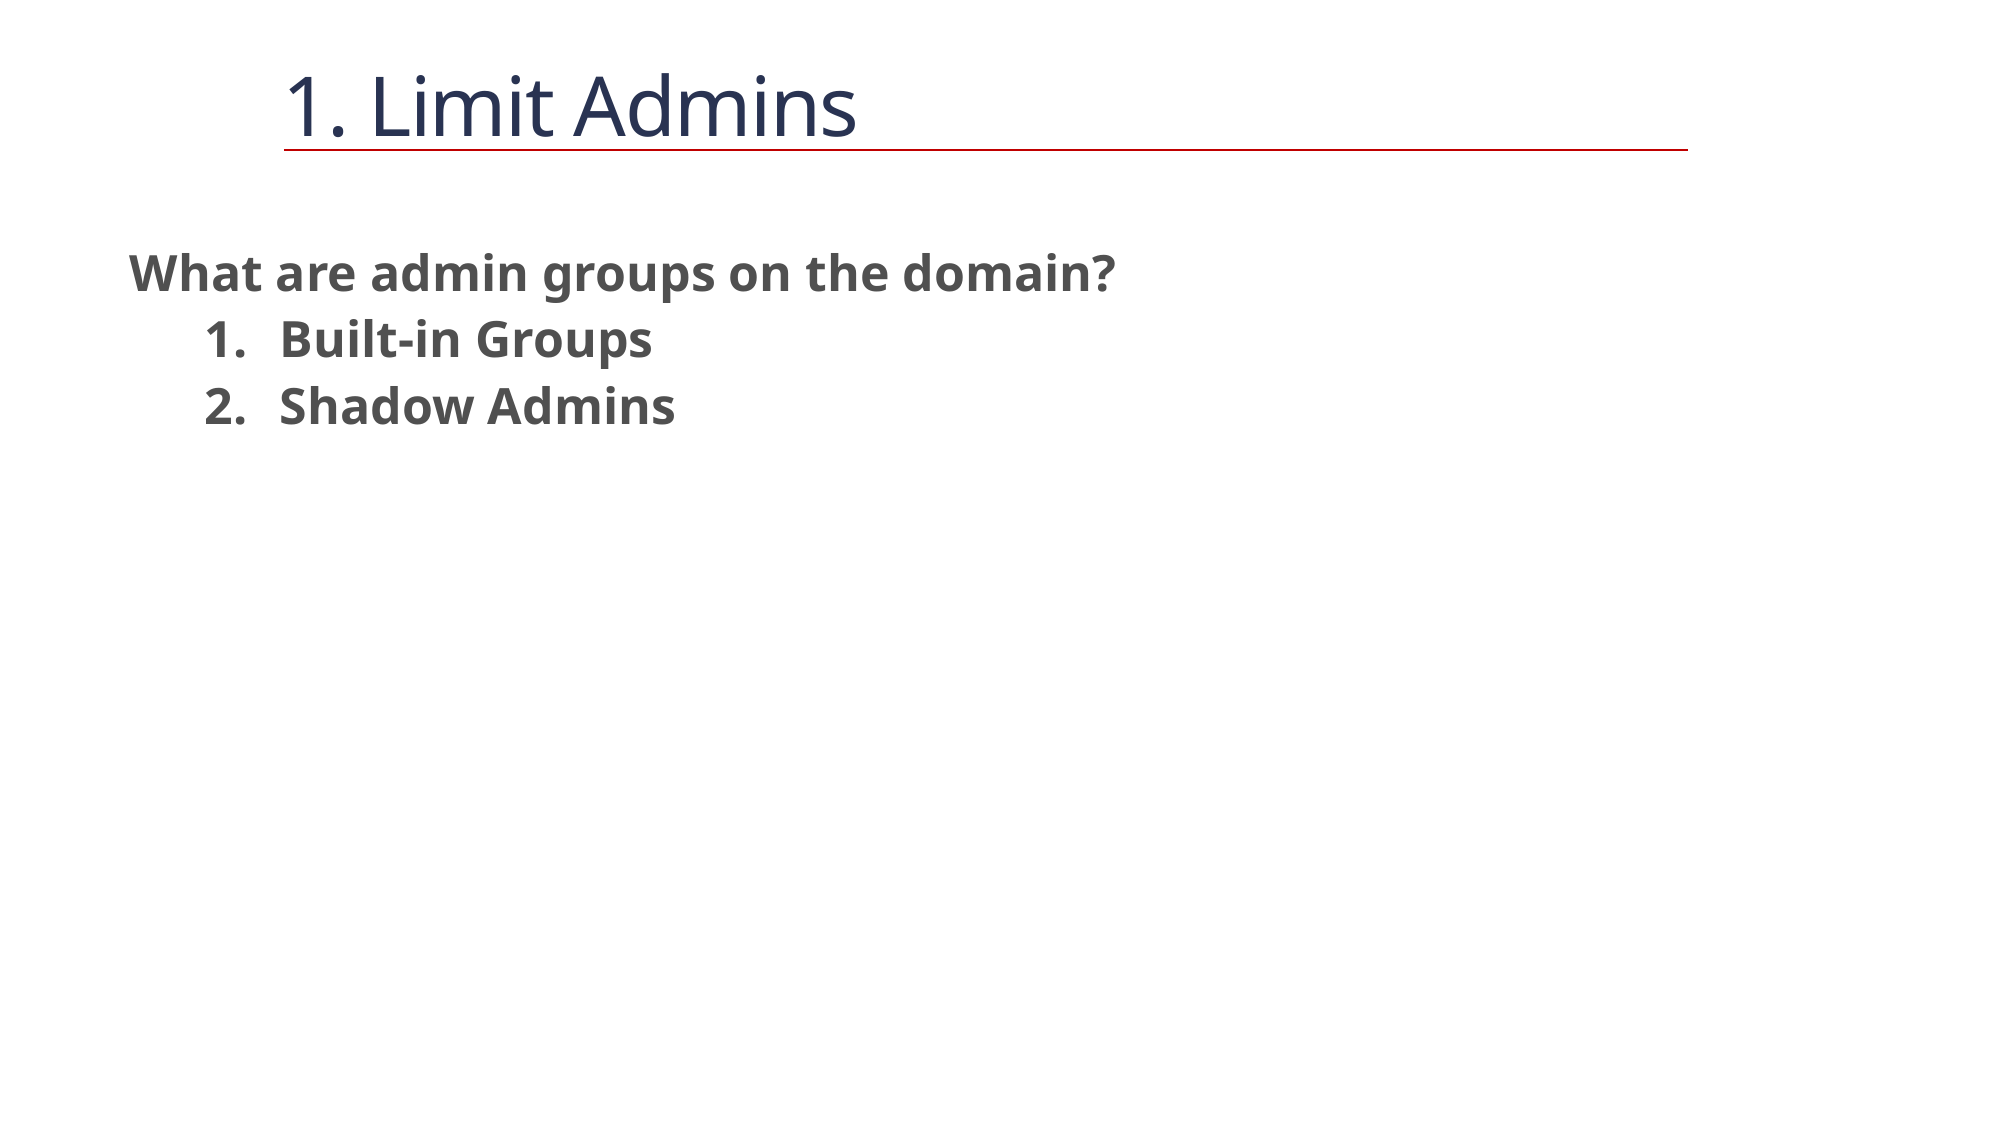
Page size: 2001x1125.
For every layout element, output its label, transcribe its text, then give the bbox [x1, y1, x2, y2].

title 1. Limit Admins [258, 50, 1838, 223]
text_box What are admin groups on the domain? Built-in Groups Shadow Admins [99, 223, 1888, 659]
